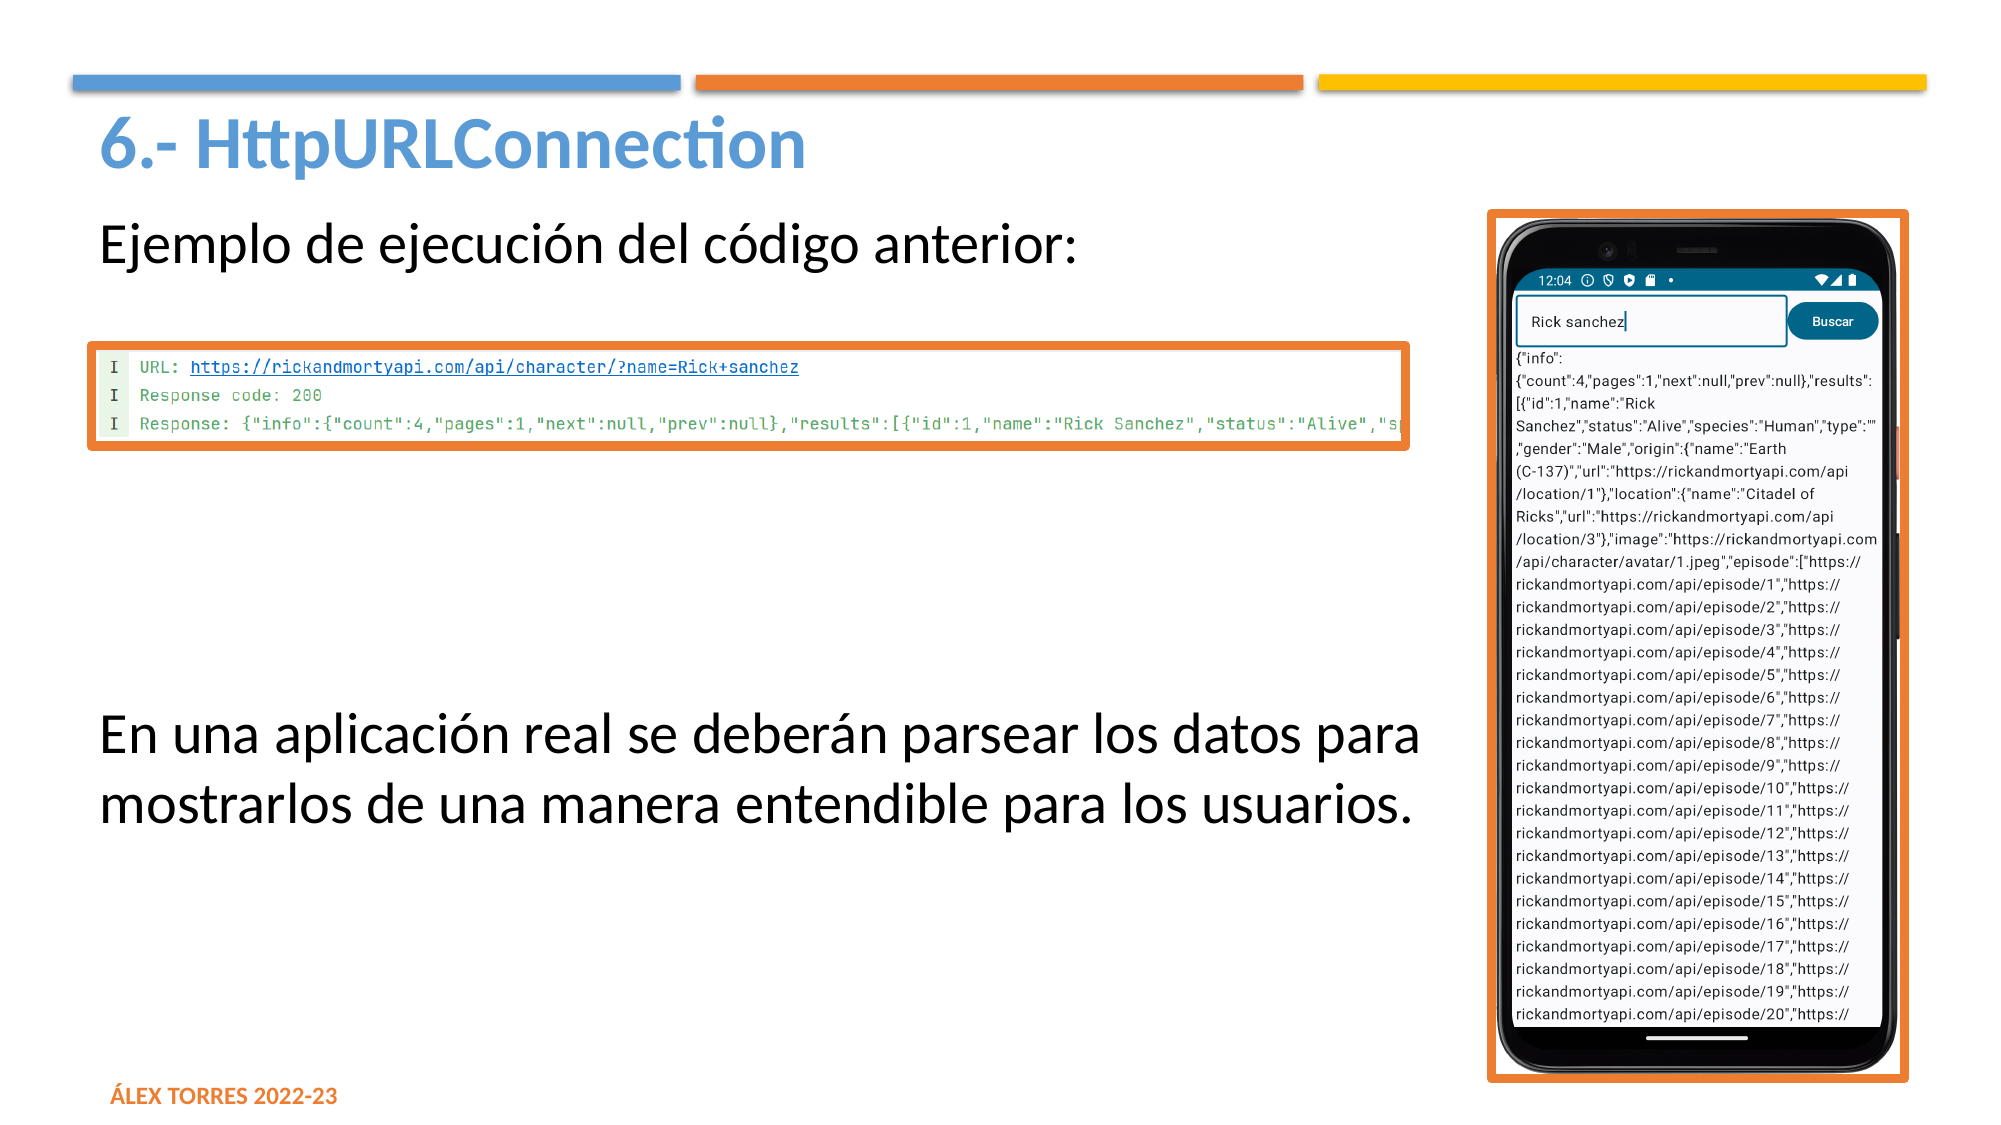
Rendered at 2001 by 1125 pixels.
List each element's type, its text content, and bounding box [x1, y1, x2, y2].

picture [95, 349, 1402, 442]
text_box 6.- HttpURLConnection [85, 78, 1915, 188]
text_box Ejemplo de ejecución del código anterior: En una aplicación real se deberán parsear los datos para mostrarlos de una manera entendible para los usuarios. [85, 190, 1473, 1074]
picture [1495, 217, 1901, 1075]
